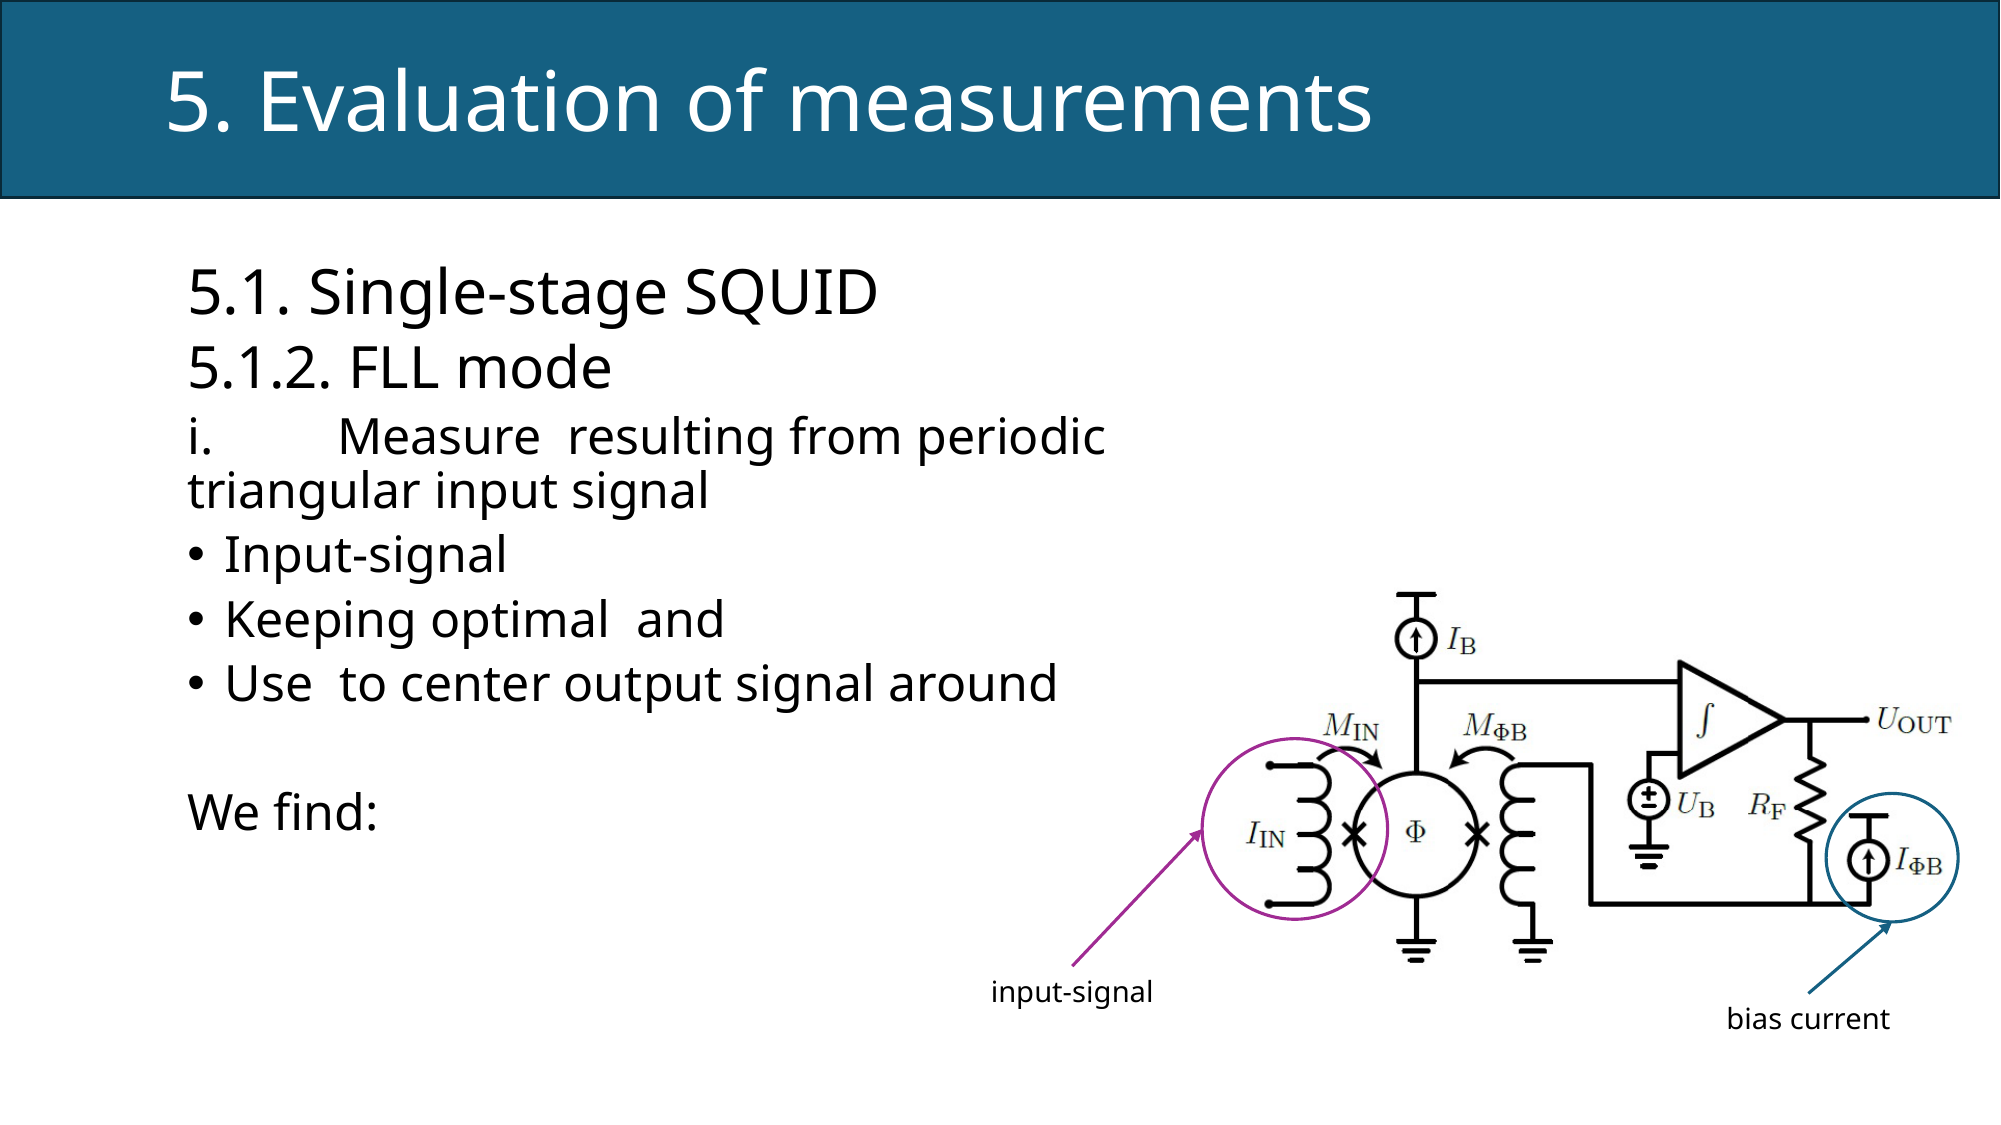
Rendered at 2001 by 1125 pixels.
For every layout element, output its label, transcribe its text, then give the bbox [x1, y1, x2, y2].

text_box [1200, 769, 1223, 889]
text_box 5. Evaluation of measurements [0, 0, 2000, 199]
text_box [1807, 921, 1893, 994]
picture [1223, 584, 1966, 993]
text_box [1071, 828, 1203, 967]
text_box bias current [1696, 993, 1921, 1044]
text_box input-signal [960, 966, 1185, 1016]
